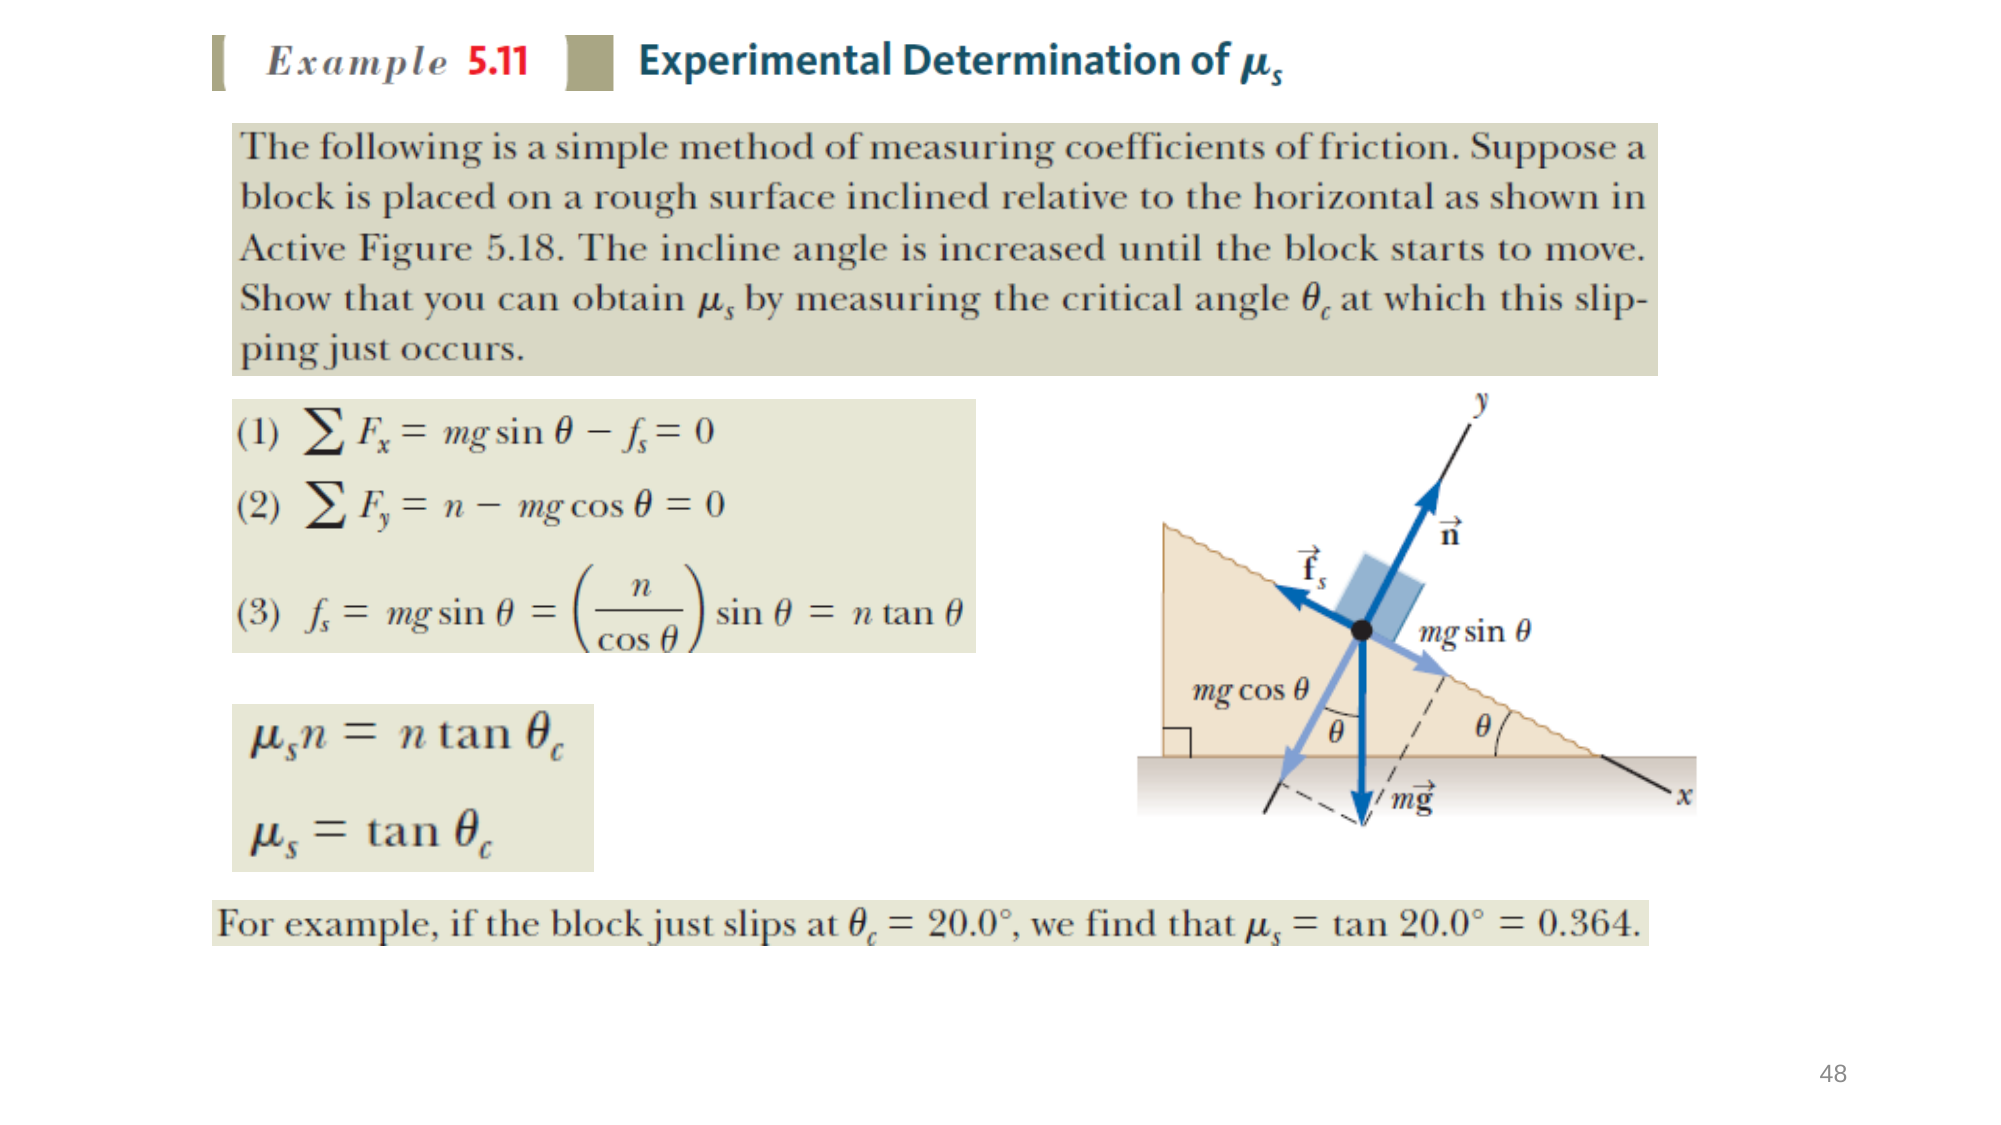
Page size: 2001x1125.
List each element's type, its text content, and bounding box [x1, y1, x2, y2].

picture [212, 35, 1289, 91]
picture [232, 704, 594, 872]
slide_number 48 [1412, 1042, 1863, 1103]
picture [1132, 382, 1699, 848]
picture [232, 399, 976, 653]
picture [212, 900, 1649, 946]
picture [232, 123, 1658, 376]
